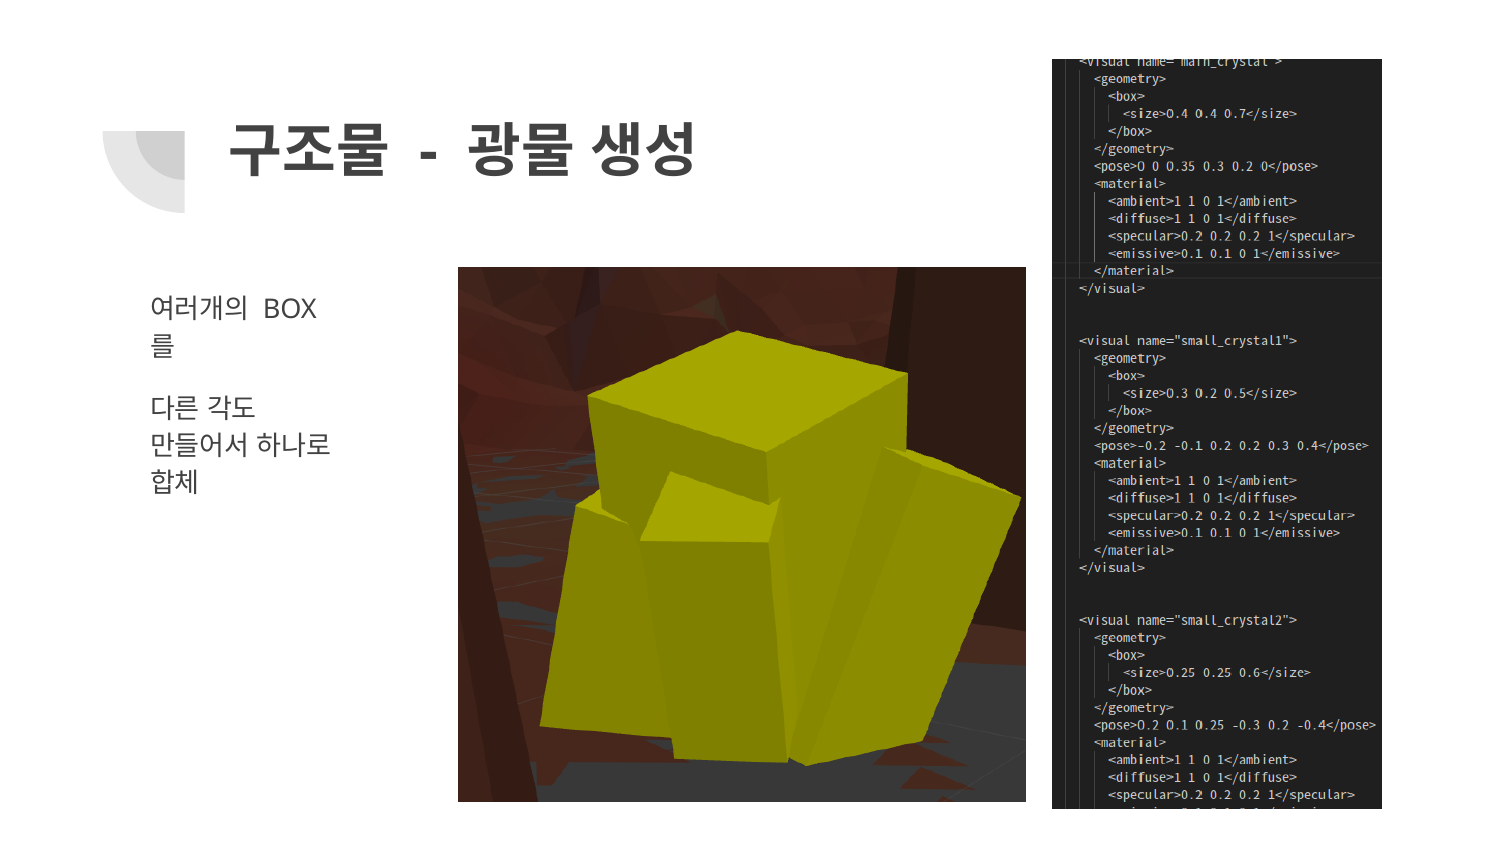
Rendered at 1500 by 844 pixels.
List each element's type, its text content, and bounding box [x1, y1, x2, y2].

picture [457, 267, 1026, 803]
picture [1051, 59, 1383, 809]
list 여러개의 BOX를 다른 각도 만들어서 하나로 합체 [134, 272, 362, 726]
title 구조물 - 광물 생성 [213, 98, 1046, 263]
